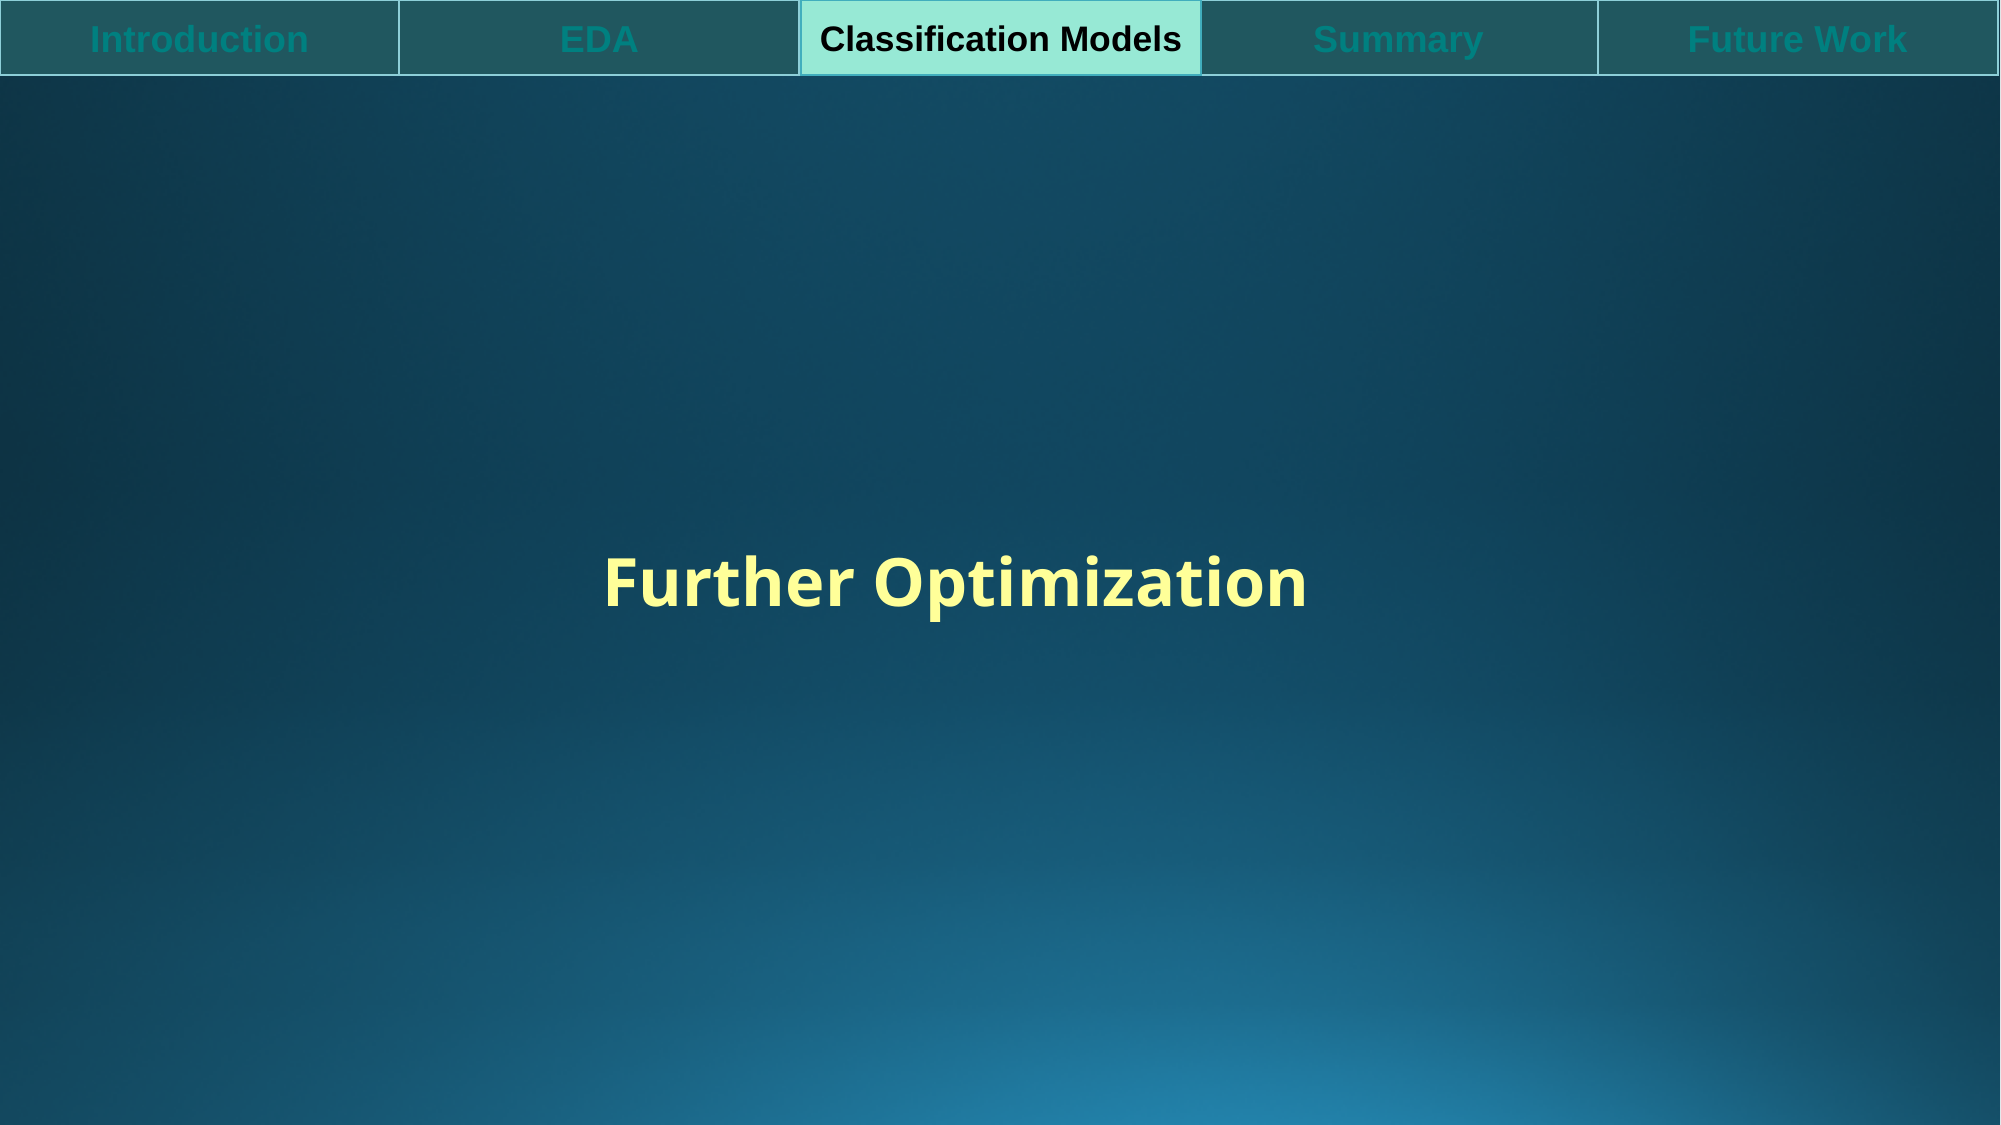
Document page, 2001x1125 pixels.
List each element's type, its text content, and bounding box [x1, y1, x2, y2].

picture [0, 0, 2001, 1125]
text_box Further Optimization [587, 532, 1325, 628]
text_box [0, 0, 1998, 75]
